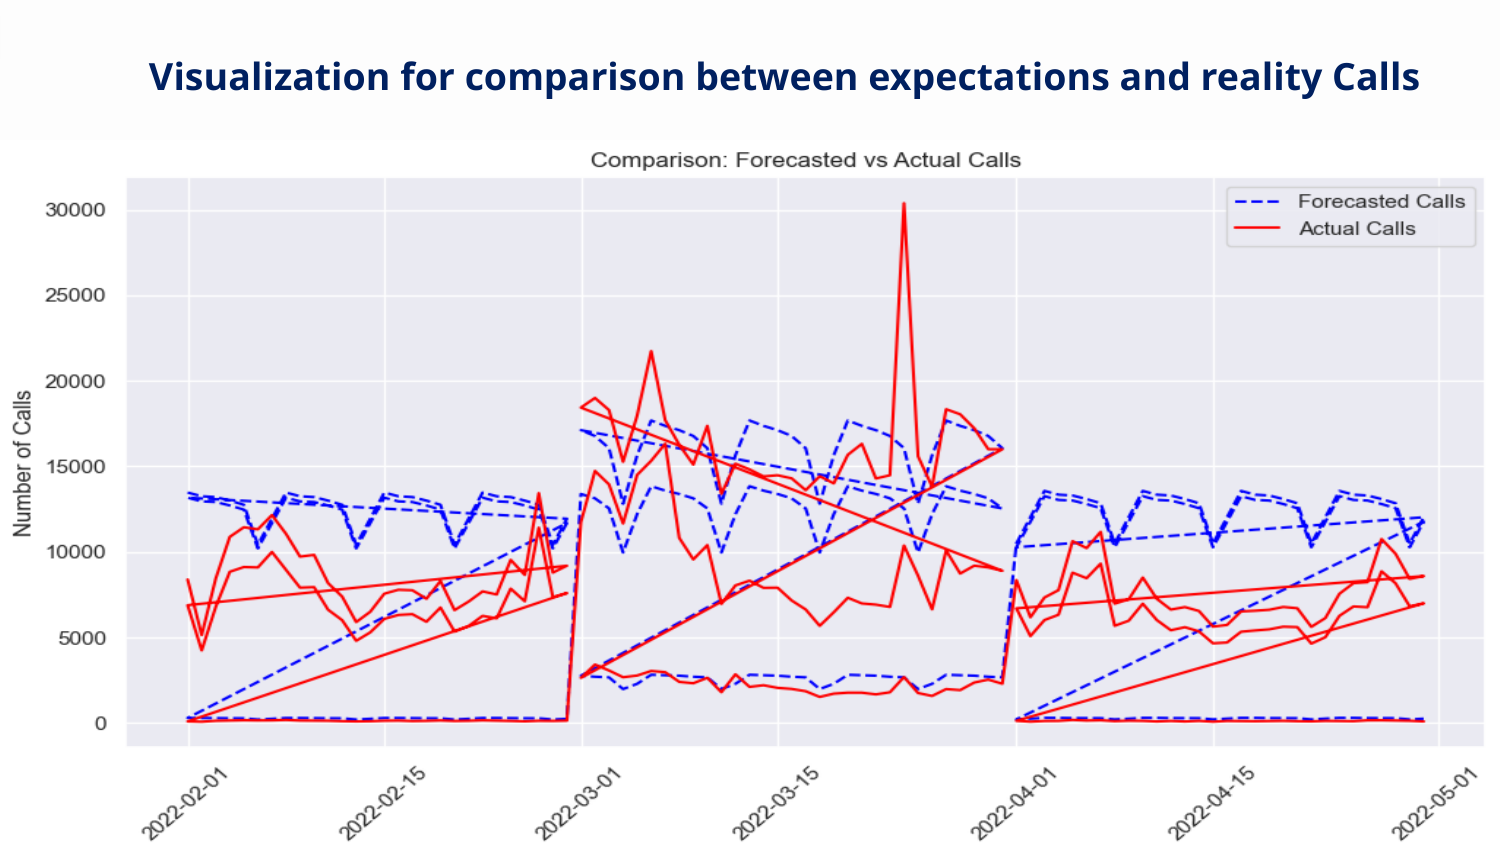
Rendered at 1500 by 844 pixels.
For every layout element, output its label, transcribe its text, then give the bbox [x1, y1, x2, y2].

title Visualization for comparison between expectations and reality Calls [108, 37, 1463, 136]
picture [0, 140, 1500, 844]
